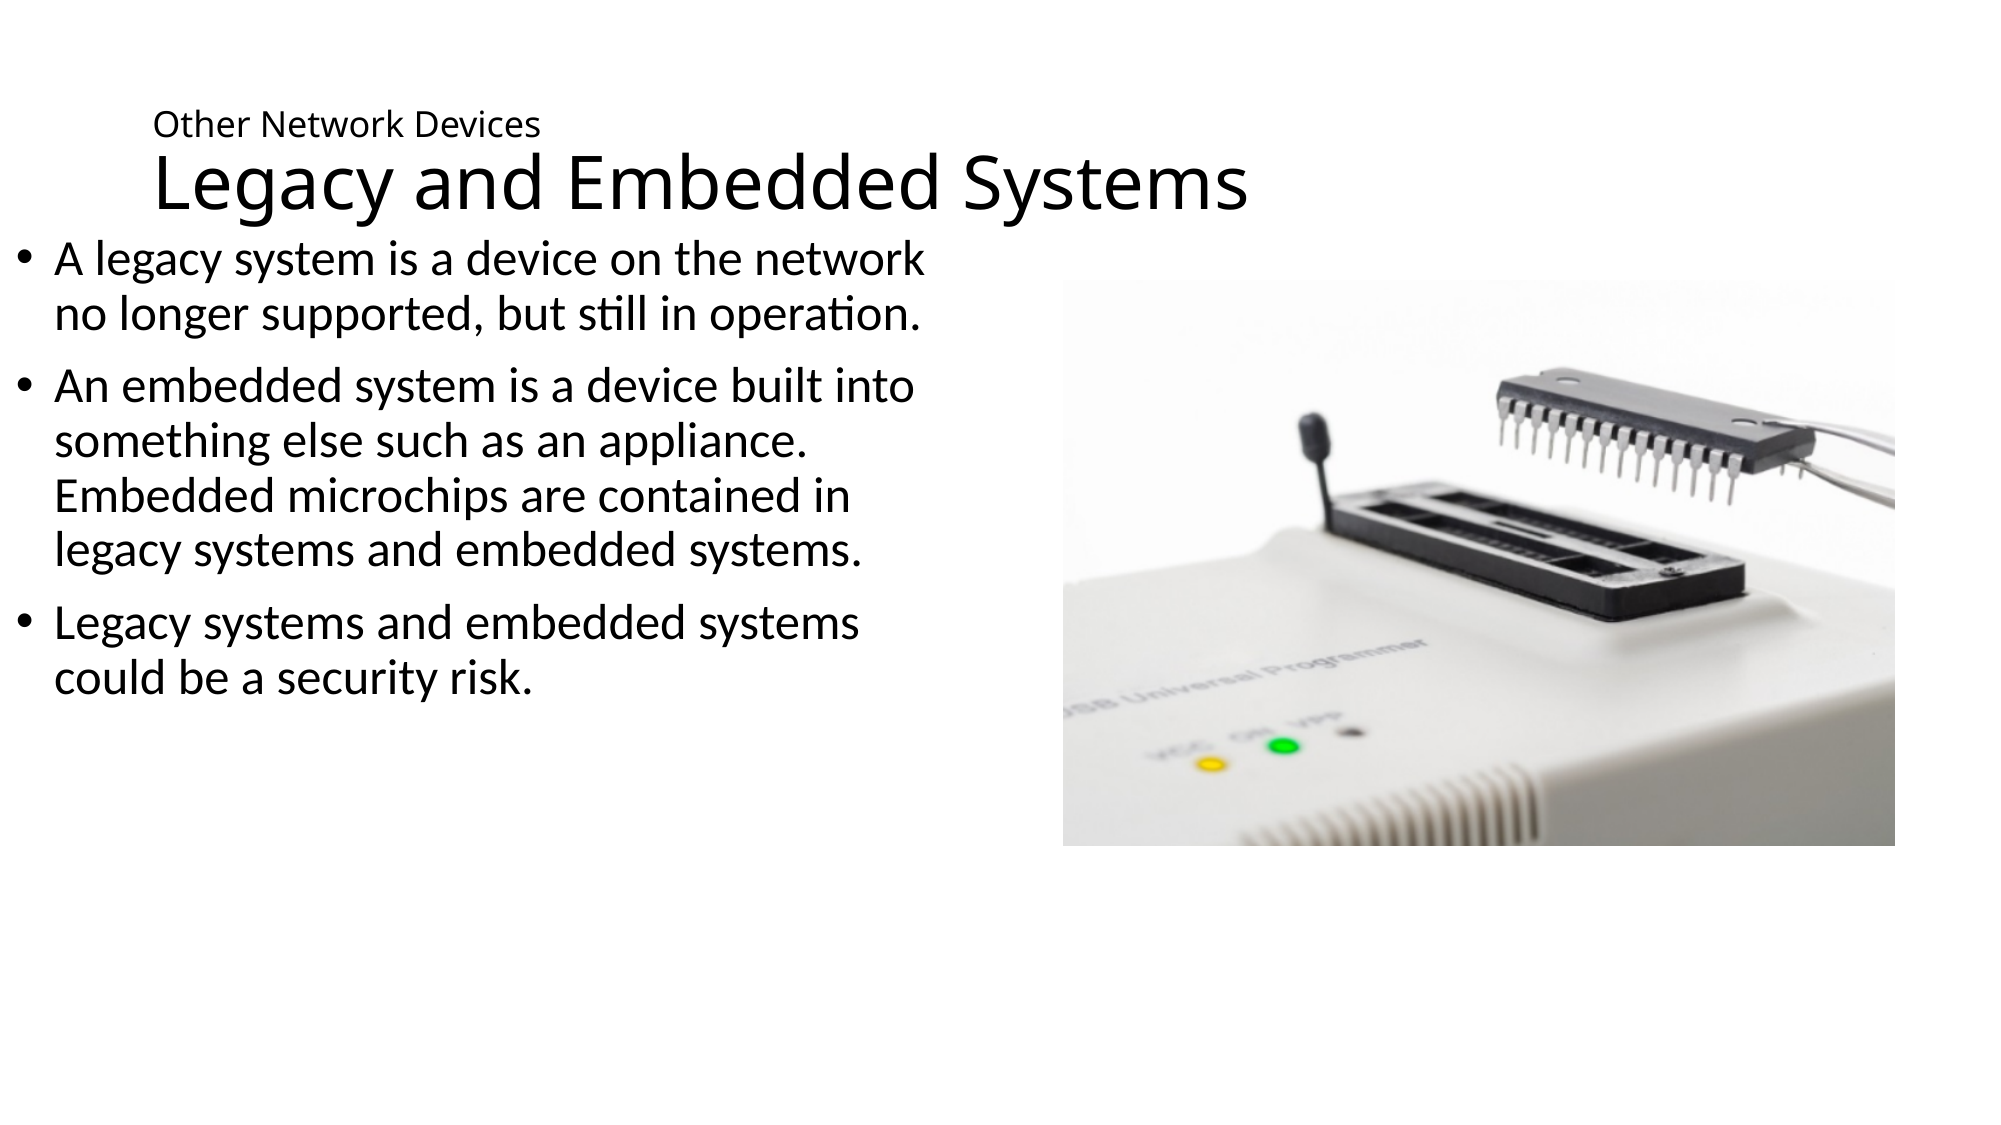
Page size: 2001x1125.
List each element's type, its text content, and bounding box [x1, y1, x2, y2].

picture [1063, 280, 1895, 846]
list A legacy system is a device on the network no longer supported, but still in operation. An embedded system is a device built into something else such as an appliance. Embedded microchips are contained in legacy systems and embedded systems. Legacy systems and embedded systems could be a security risk. [0, 224, 951, 726]
title Other Network Devices Legacy and Embedded Systems [137, 59, 1863, 278]
